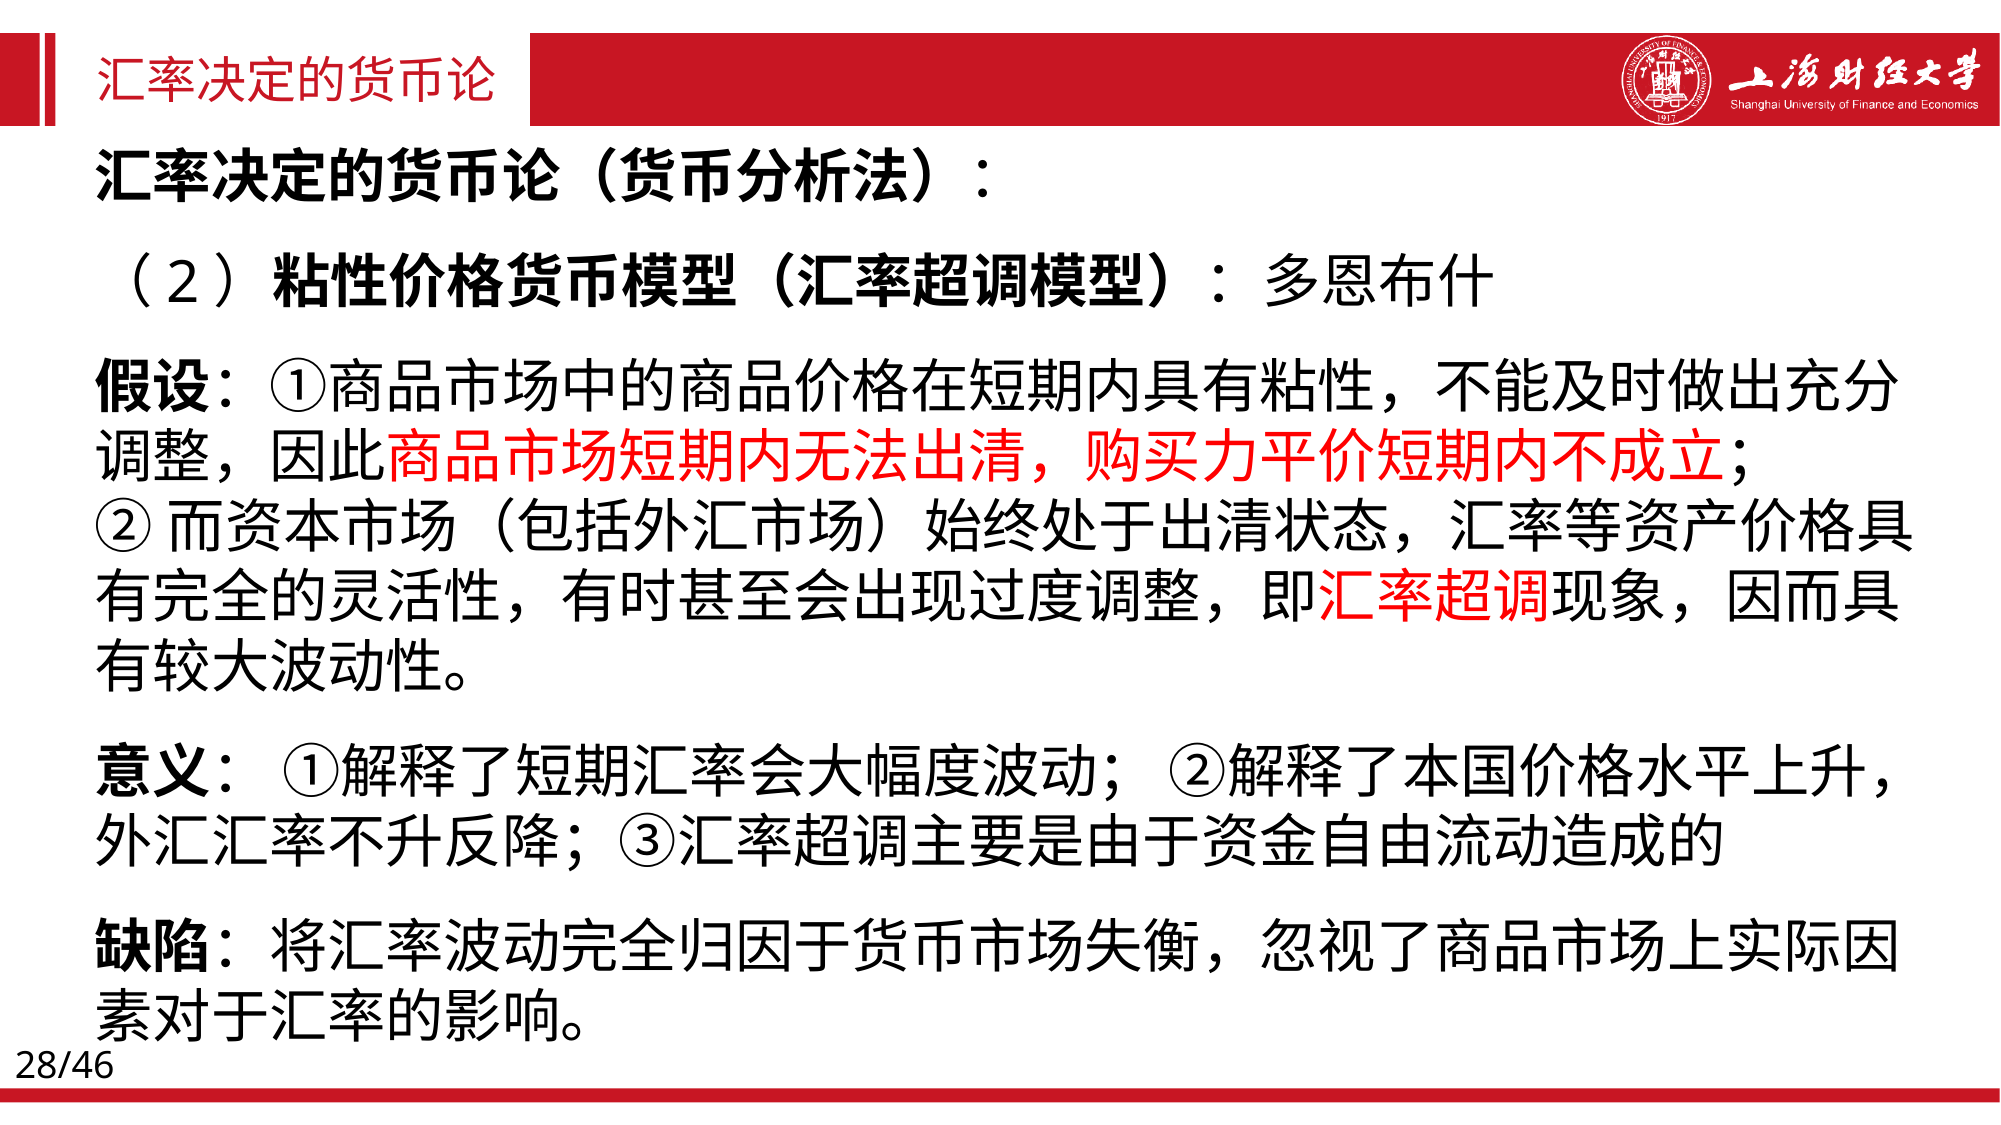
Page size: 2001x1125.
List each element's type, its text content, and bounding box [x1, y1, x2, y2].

picture [1595, 0, 2000, 172]
text_box 汇率决定的货币论 [82, 41, 512, 116]
text_box 汇率决定的货币论（货币分析法）： （2）粘性价格货币模型（汇率超调模型）：多恩布什 假设：①商品市场中的商品价格在短期内具有粘性，不能及时做出充分调整，因此商品市场短期内无法出清，购买力平价短期内不成立； ②而资本市场（包括外汇市场）始终处于出清状态，汇率等资产价格具有完全的灵活性，有时甚至会出现过度调整，即汇率超调现象，因而具有较大波动性。 意义： ①解释了短期汇率会大幅度波动； ②解释了本国价格水平上升，外汇汇率不升反降；③汇率超调主要是由于资金自由流动造成的 缺陷：将汇率波动完全归因于货币市场失衡，忽视了商品市场上实际因素对于汇率的影响。 [79, 132, 1932, 1057]
